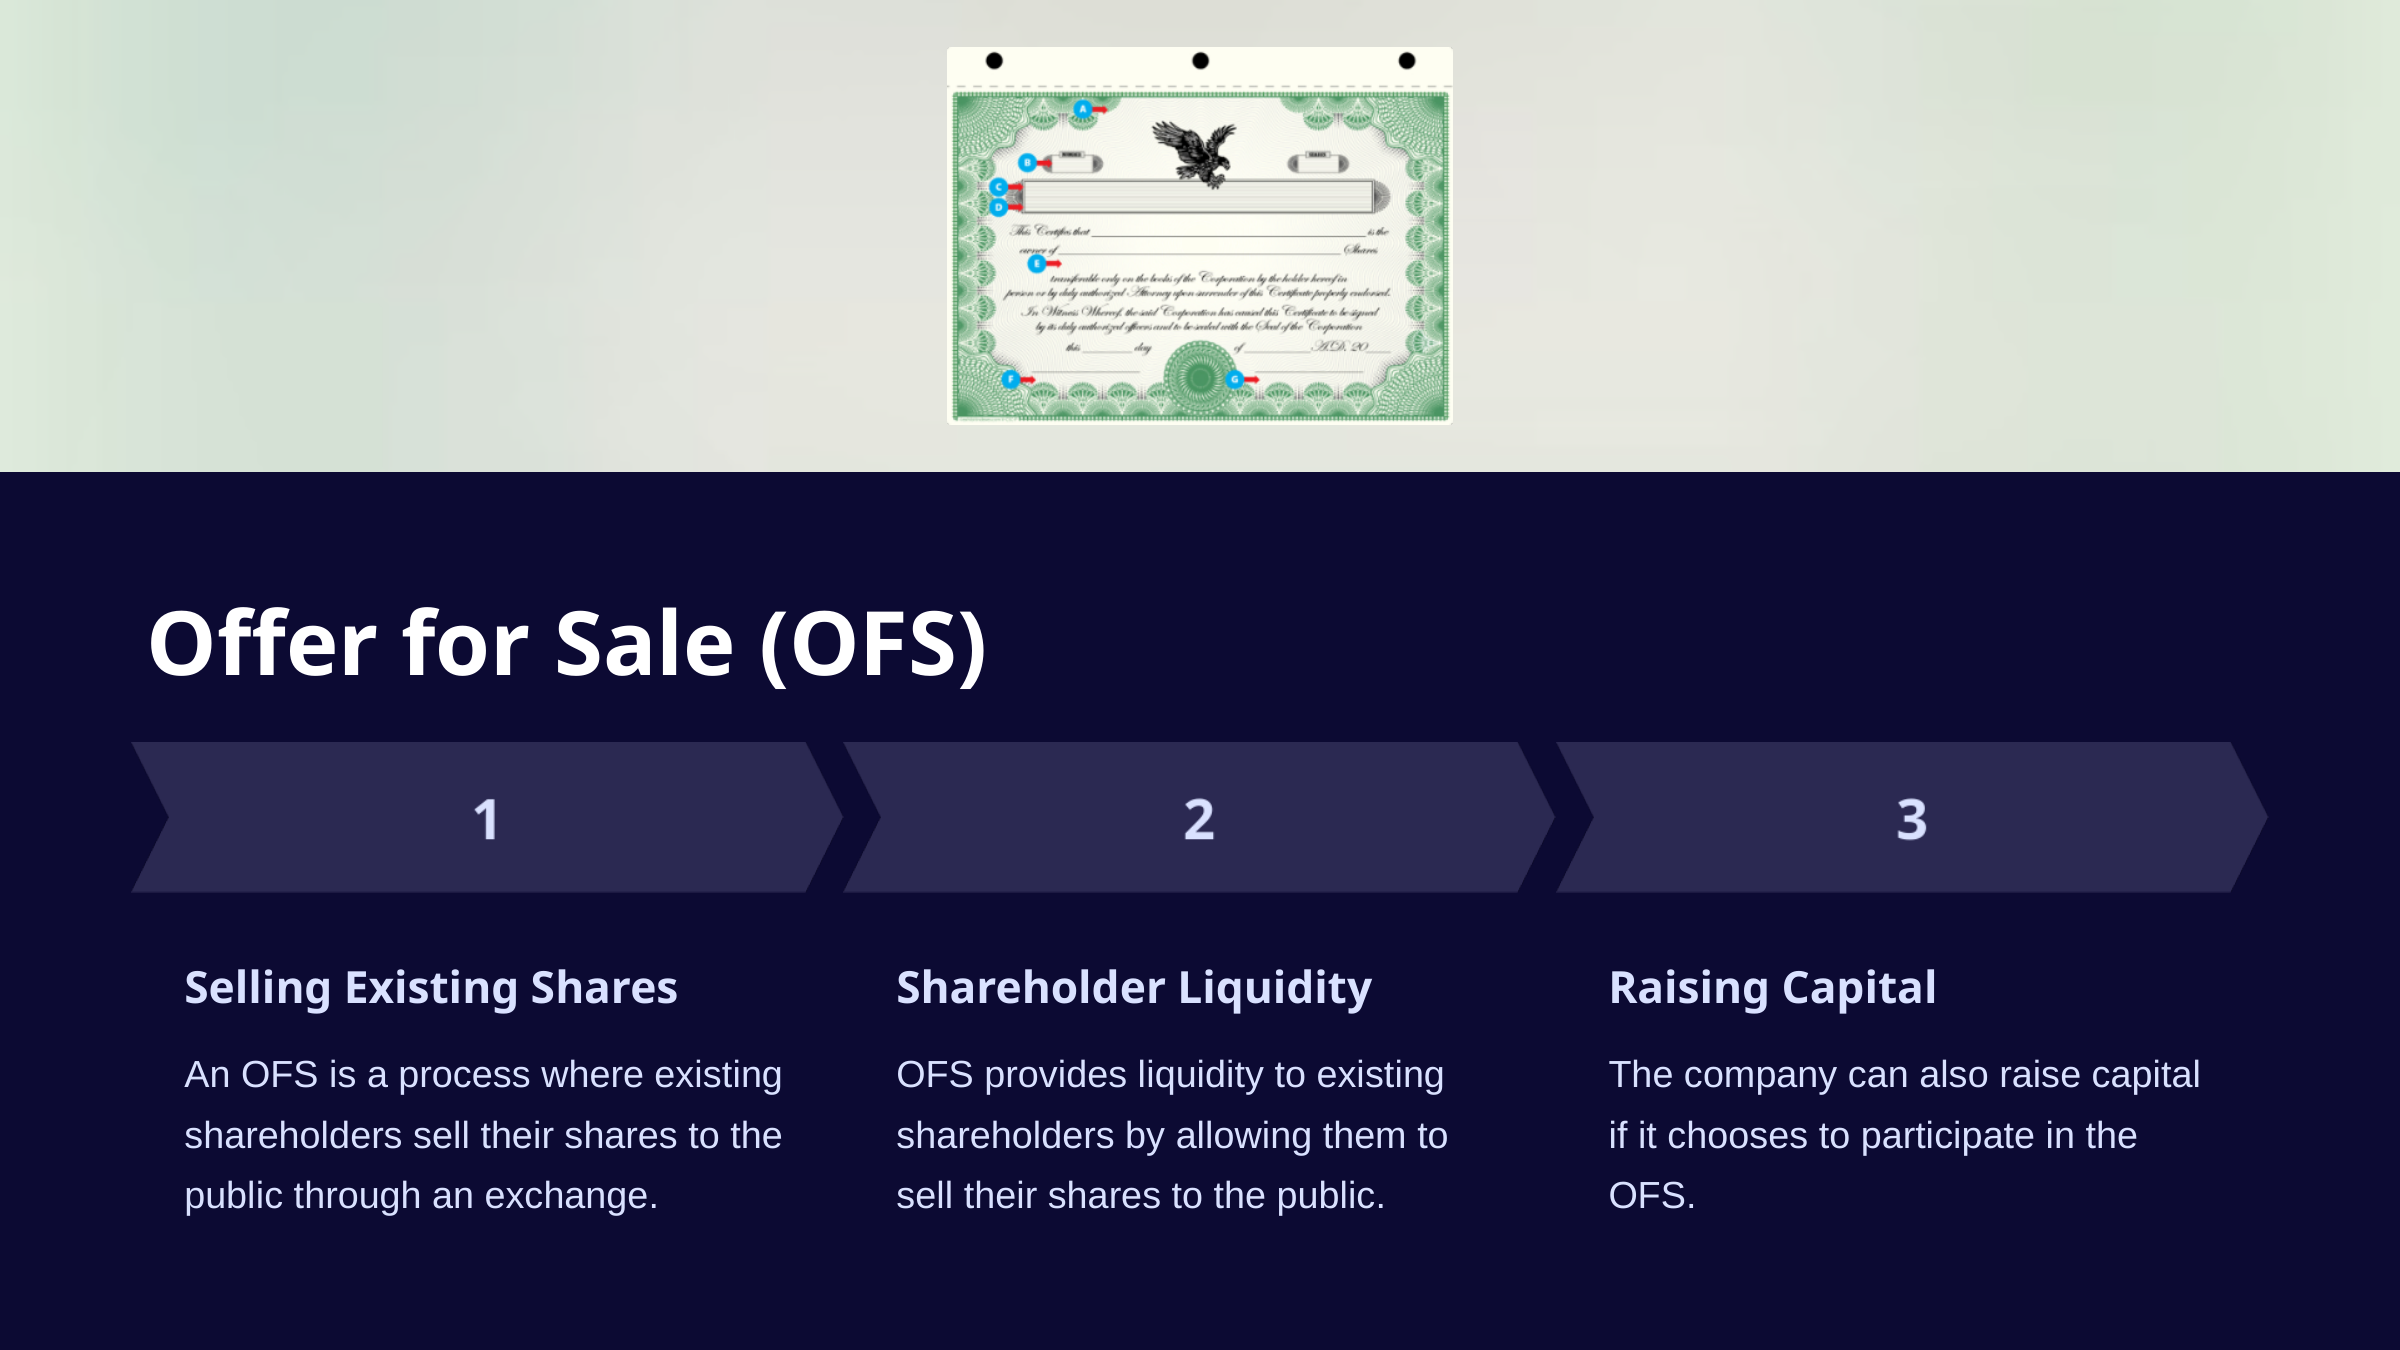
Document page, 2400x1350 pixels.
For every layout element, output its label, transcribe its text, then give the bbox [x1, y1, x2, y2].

text_box [0, 472, 2400, 1350]
text_box OFS provides liquidity to existing shareholders by allowing them to sell their shares to the public. [881, 1027, 1519, 1209]
text_box Selling Existing Shares [169, 949, 707, 1006]
text_box An OFS is a process where existing shareholders sell their shares to the public through an exchange. [169, 1027, 807, 1209]
text_box Raising Capital [1593, 949, 2038, 1006]
text_box Offer for Sale (OFS) [131, 574, 1066, 686]
picture [131, 742, 2269, 894]
picture [0, 0, 2400, 472]
text_box The company can also raise capital if it chooses to participate in the OFS. [1593, 1027, 2231, 1149]
text_box Shareholder Liquidity [881, 949, 1400, 1006]
